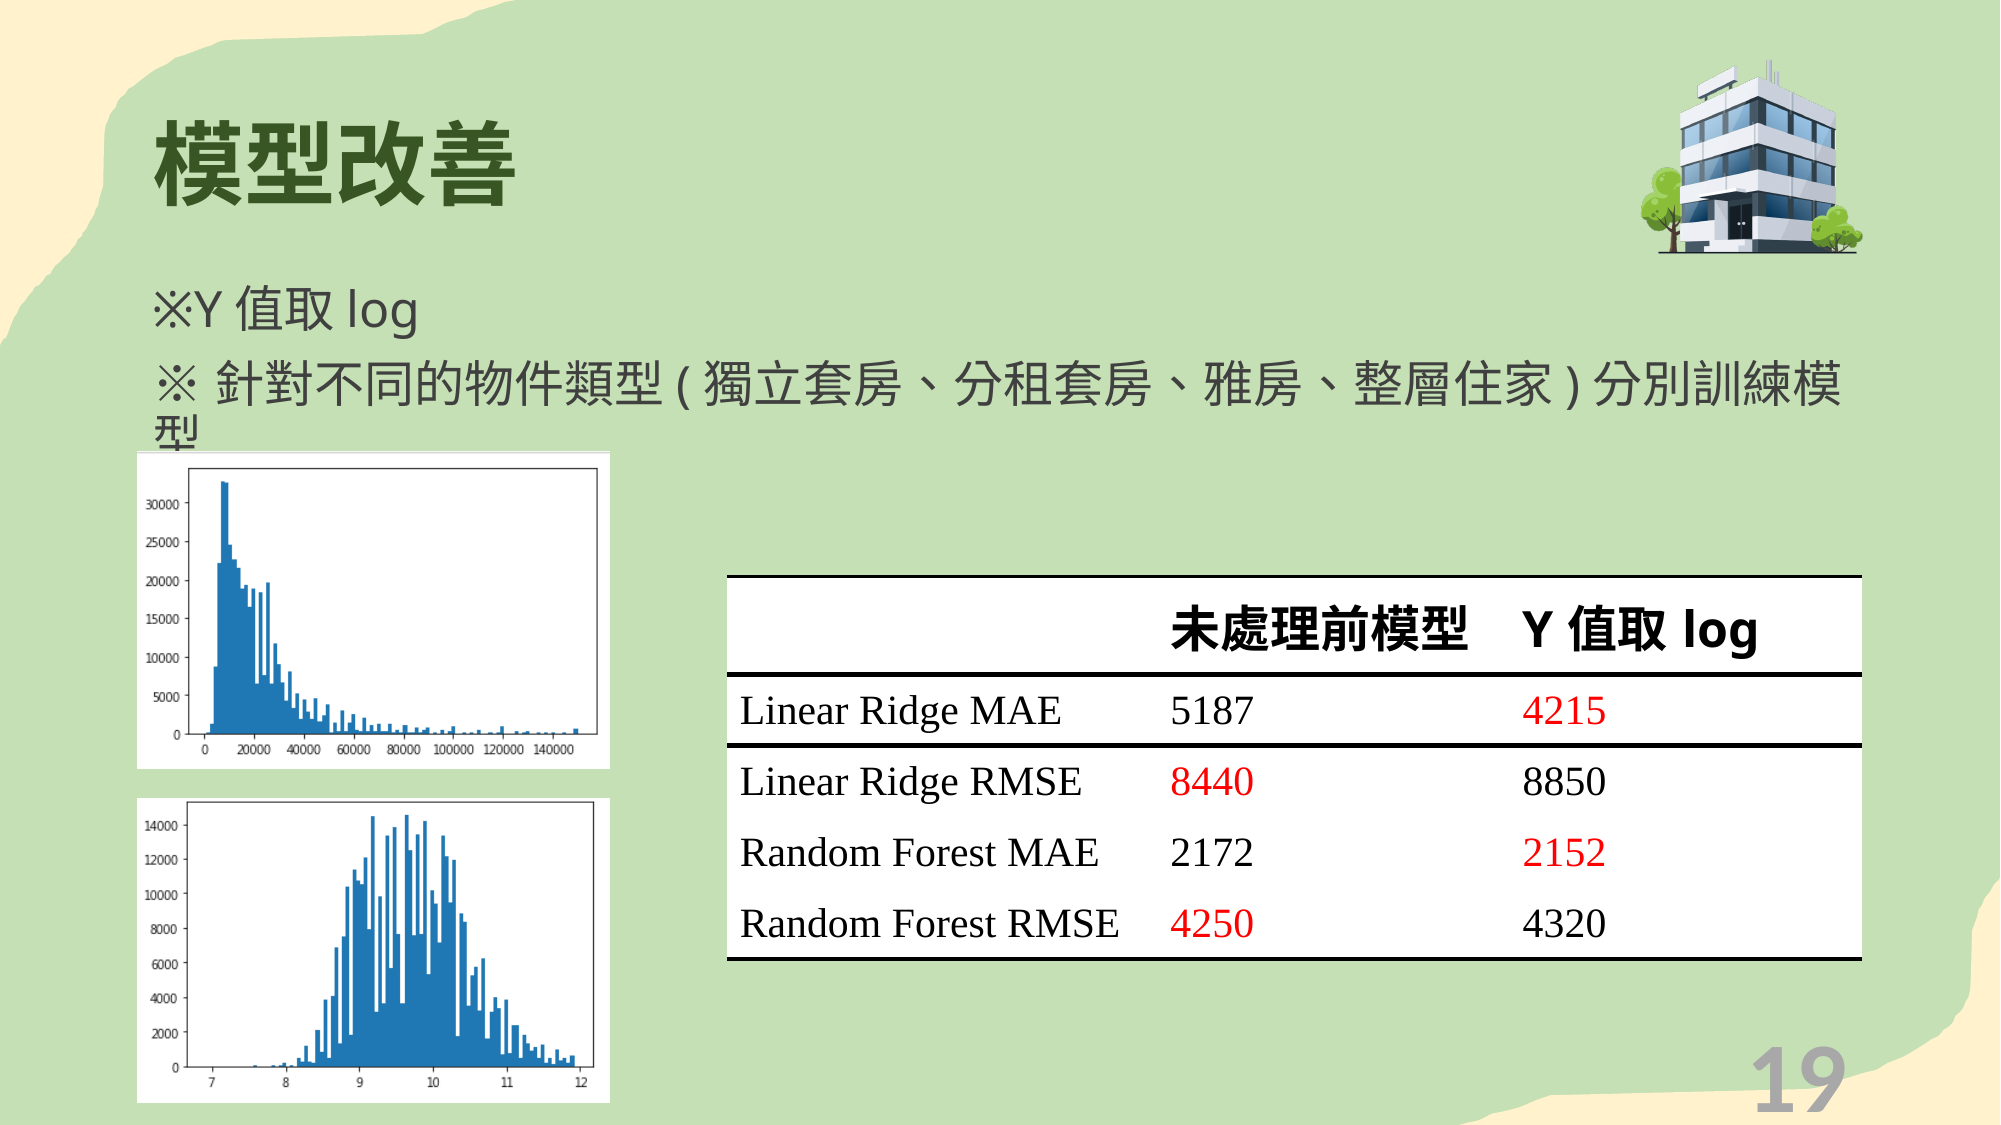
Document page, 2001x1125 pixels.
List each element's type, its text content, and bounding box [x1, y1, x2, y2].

picture [137, 451, 610, 770]
picture [137, 798, 610, 1103]
table_cell 4250 [1158, 888, 1510, 957]
table_cell Linear Ridge RMSE [727, 748, 1158, 817]
table_header [727, 578, 1158, 672]
table_cell 8440 [1158, 748, 1510, 817]
table_cell 8850 [1510, 748, 1862, 817]
table_cell 2152 [1510, 817, 1862, 888]
list ※Y值取log ※針對不同的物件類型(獨立套房、分租套房、雅房、整層住家)分別訓練模型 [137, 277, 1863, 1014]
title 模型改善 [137, 59, 1863, 277]
table_header Y值取log [1510, 578, 1862, 672]
table_cell 4215 [1510, 677, 1862, 743]
table_cell Random Forest RMSE [727, 888, 1158, 957]
slide_number 19 [1412, 1042, 1863, 1103]
table_header 未處理前模型 [1158, 578, 1510, 672]
table_cell 4320 [1510, 888, 1862, 957]
table_cell Random Forest MAE [727, 817, 1158, 888]
table_cell Linear Ridge MAE [727, 677, 1158, 743]
table_cell 2172 [1158, 817, 1510, 888]
table_cell 5187 [1158, 677, 1510, 743]
